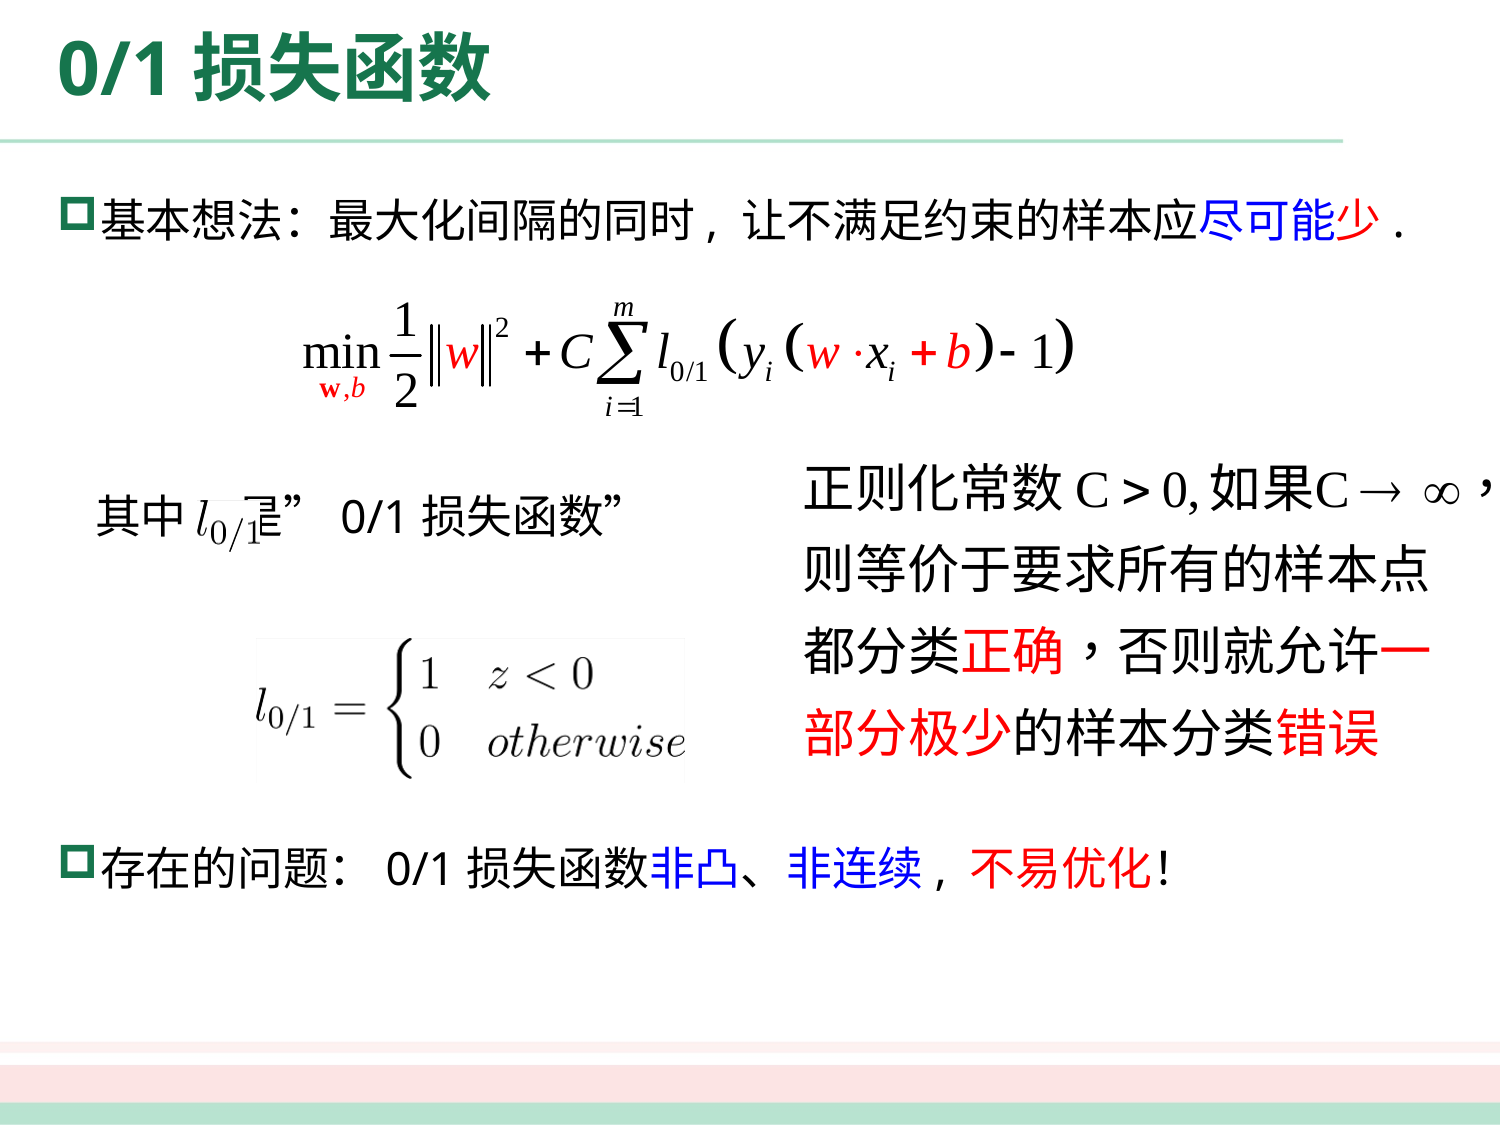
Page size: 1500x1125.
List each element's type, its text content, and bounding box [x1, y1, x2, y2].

title 0/1损失函数 [42, 7, 1337, 135]
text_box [797, 453, 1500, 769]
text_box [294, 283, 1078, 428]
picture [254, 634, 687, 783]
picture [0, 0, 1500, 1125]
picture [195, 496, 262, 557]
list 基本想法：最大化间隔的同时, 让不满足约束的样本应尽可能少. 其中 是”0/1损失函数” 存在的问题：0/1损失函数非凸、非连续, 不易优化！ [42, 190, 1457, 999]
